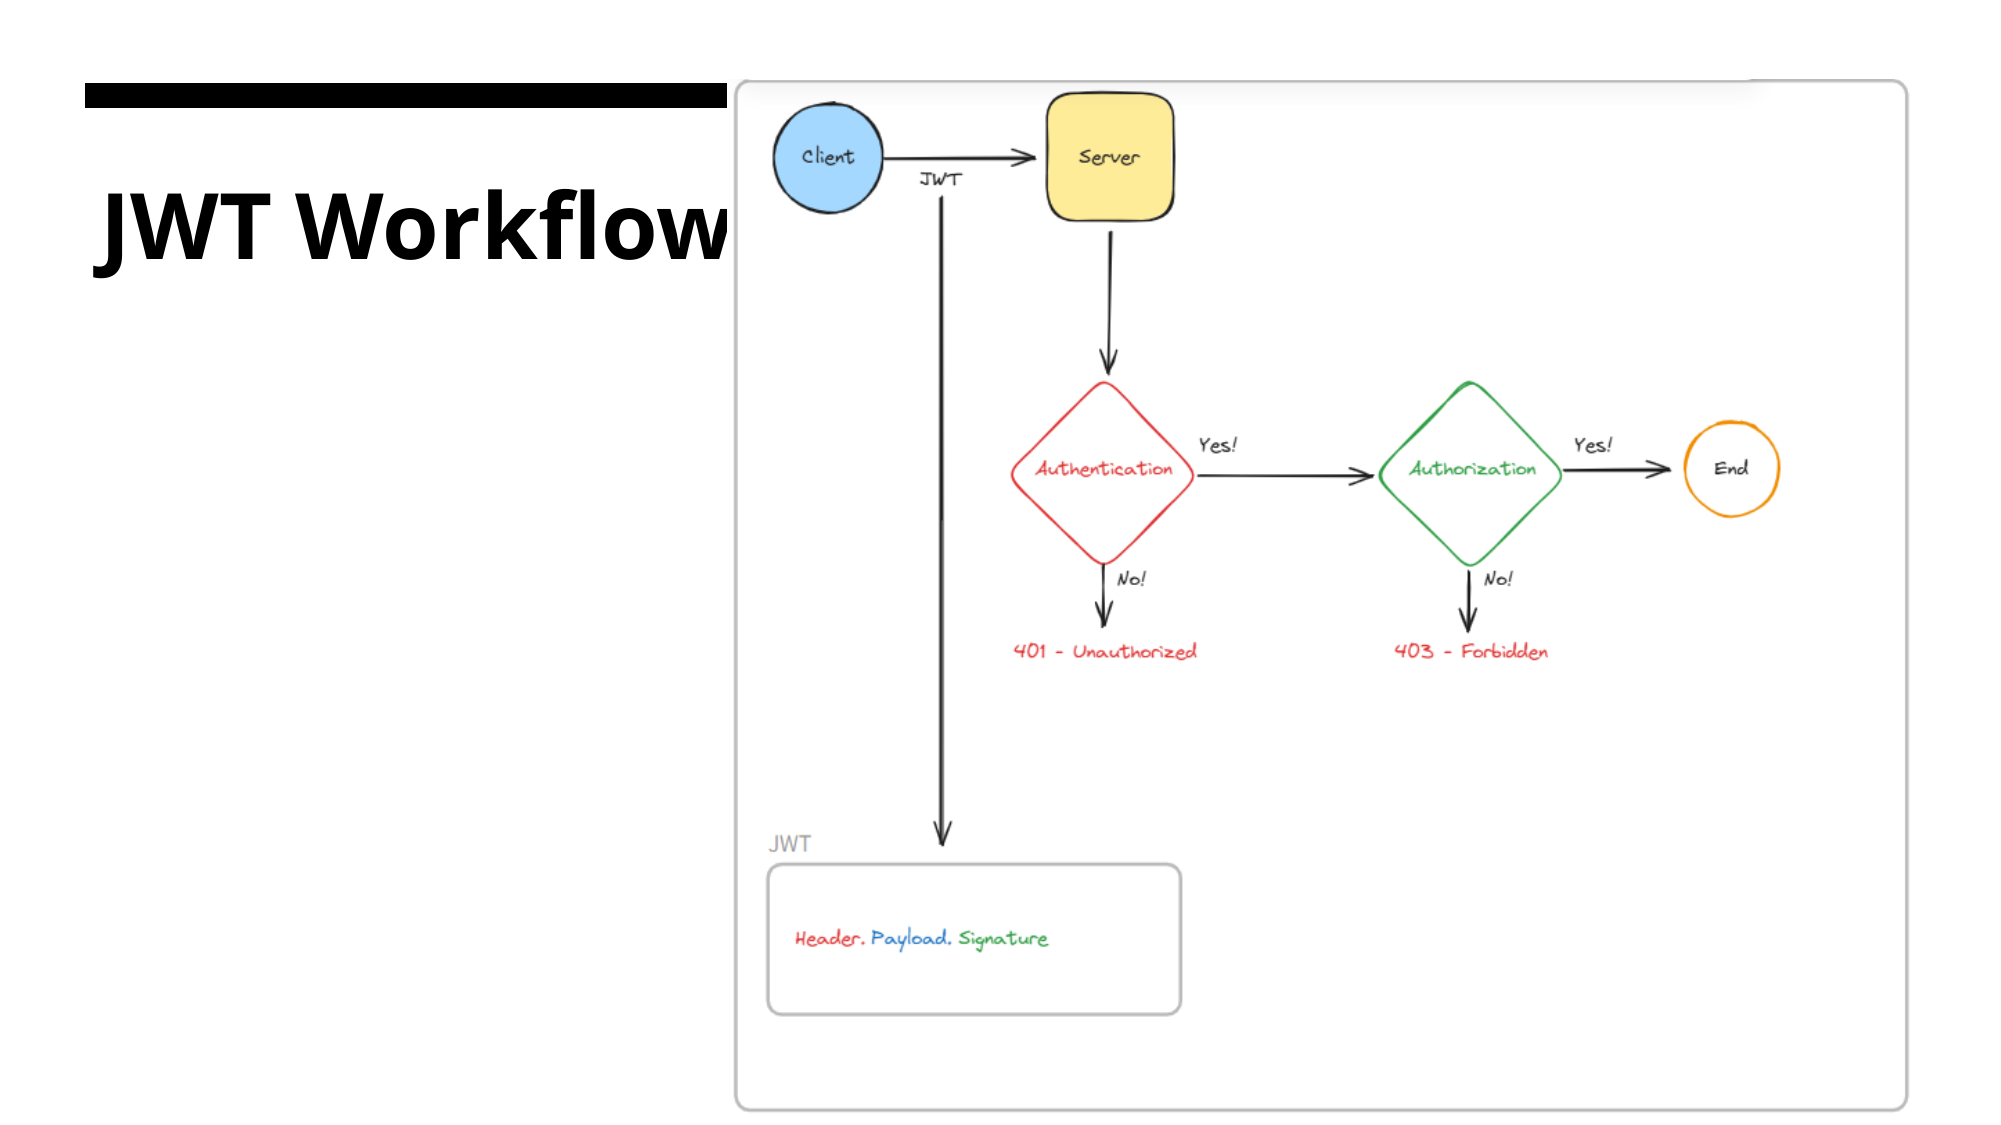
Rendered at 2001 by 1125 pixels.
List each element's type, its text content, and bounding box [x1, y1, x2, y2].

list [727, 78, 1916, 1123]
title JWT Workflow [85, 160, 727, 401]
